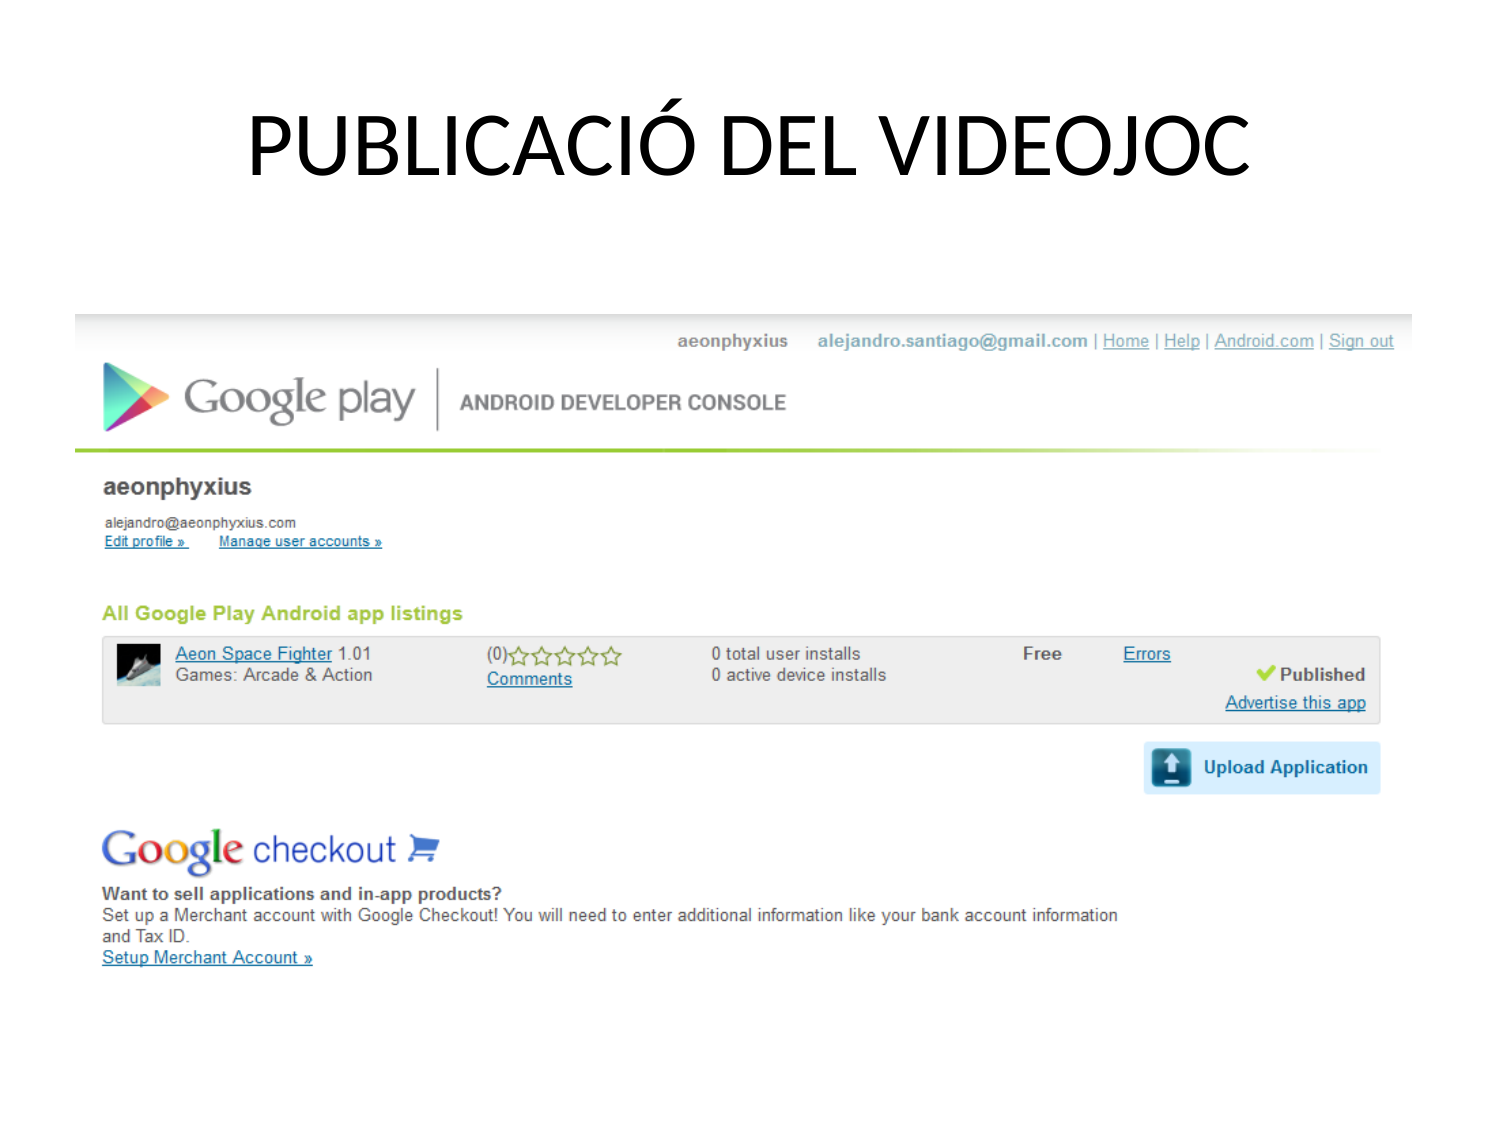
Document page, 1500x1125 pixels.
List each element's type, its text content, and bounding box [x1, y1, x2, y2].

title PUBLICACIÓ DEL VIDEOJOC [75, 45, 1425, 233]
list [74, 314, 1412, 982]
